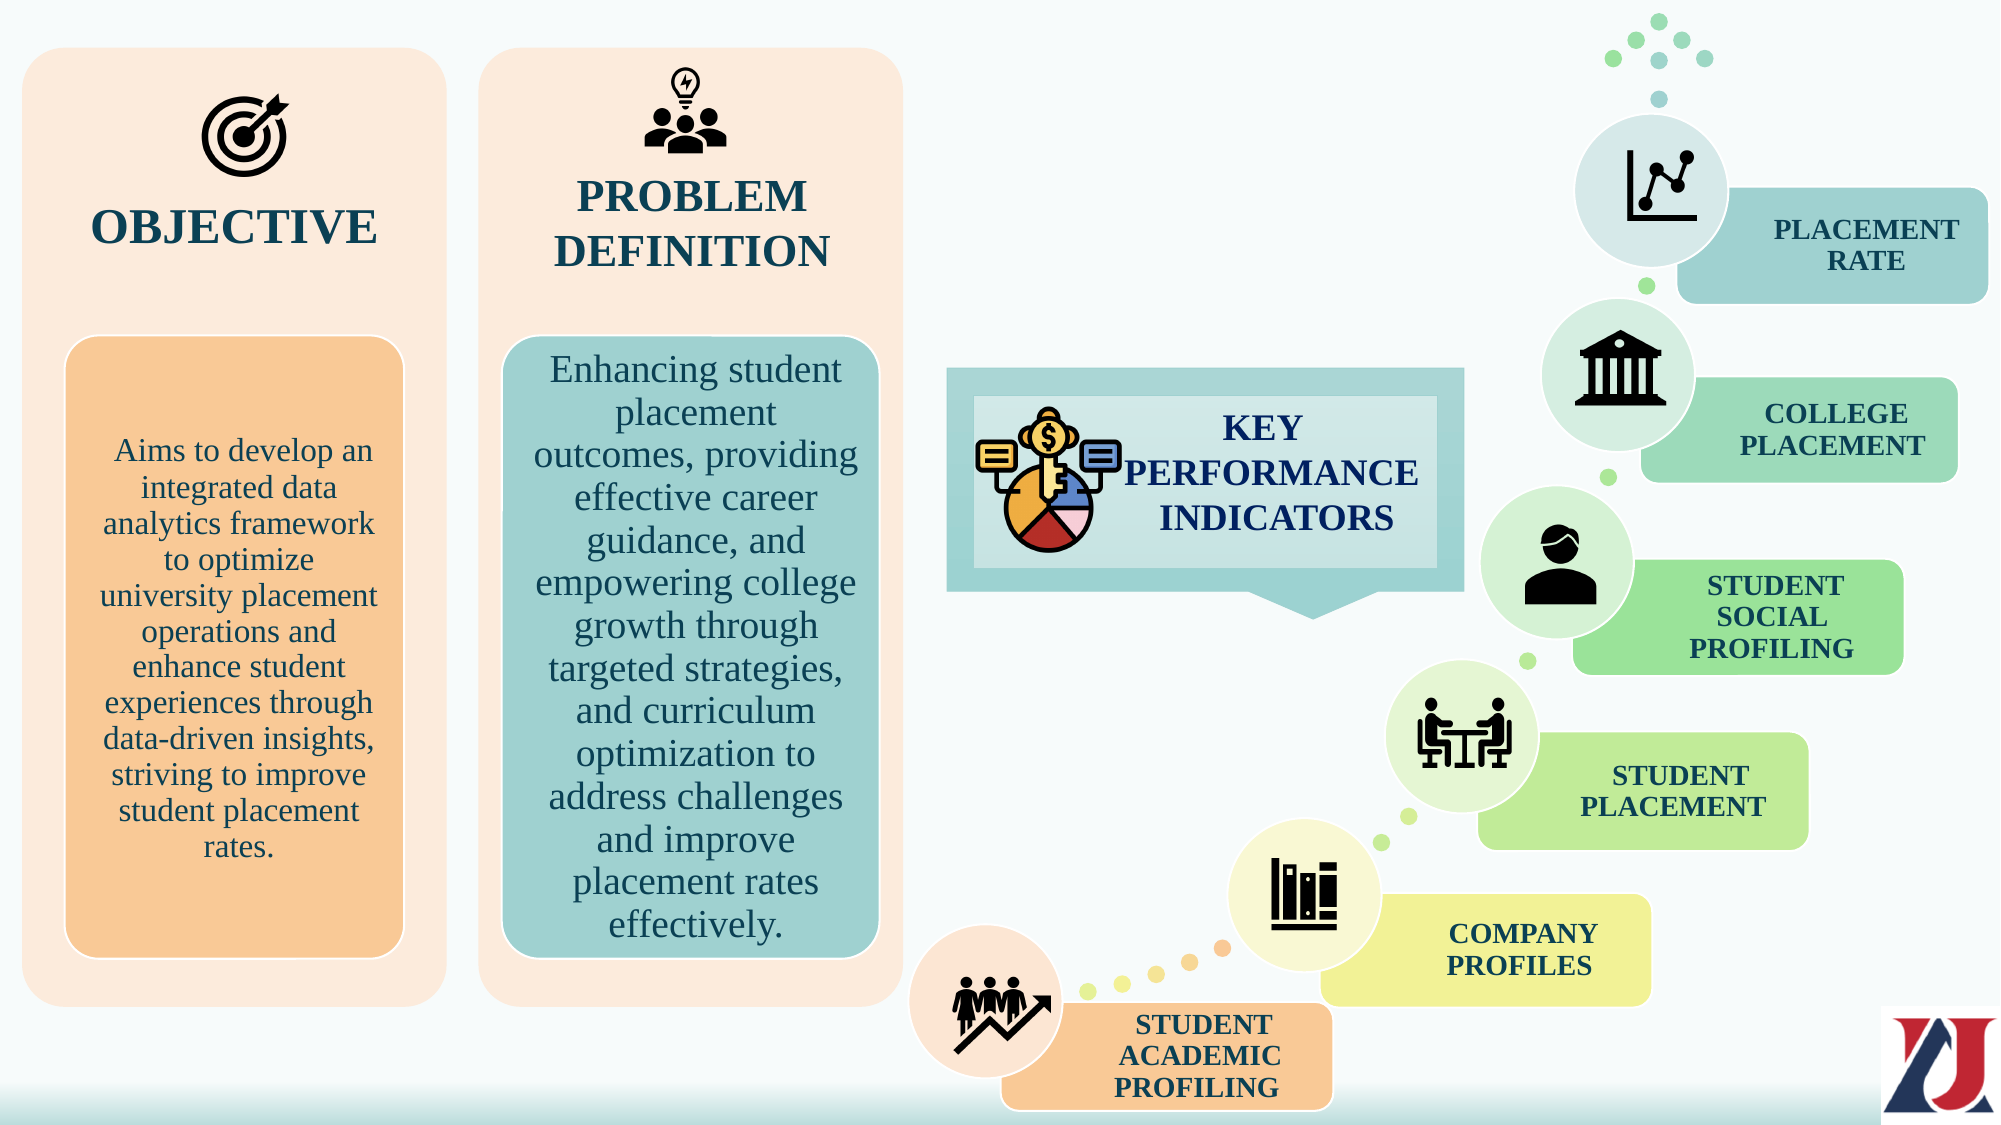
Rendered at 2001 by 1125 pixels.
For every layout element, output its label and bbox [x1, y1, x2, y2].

picture [631, 55, 739, 166]
text_box [21, 47, 904, 1007]
picture [1405, 667, 1524, 798]
picture [1563, 317, 1678, 418]
picture [1613, 137, 1710, 235]
picture [192, 84, 299, 186]
picture [1258, 843, 1350, 945]
picture [945, 960, 1058, 1067]
picture [973, 404, 1124, 555]
picture [1881, 1006, 2000, 1125]
picture [1507, 512, 1614, 620]
text_box [831, 0, 2000, 1125]
